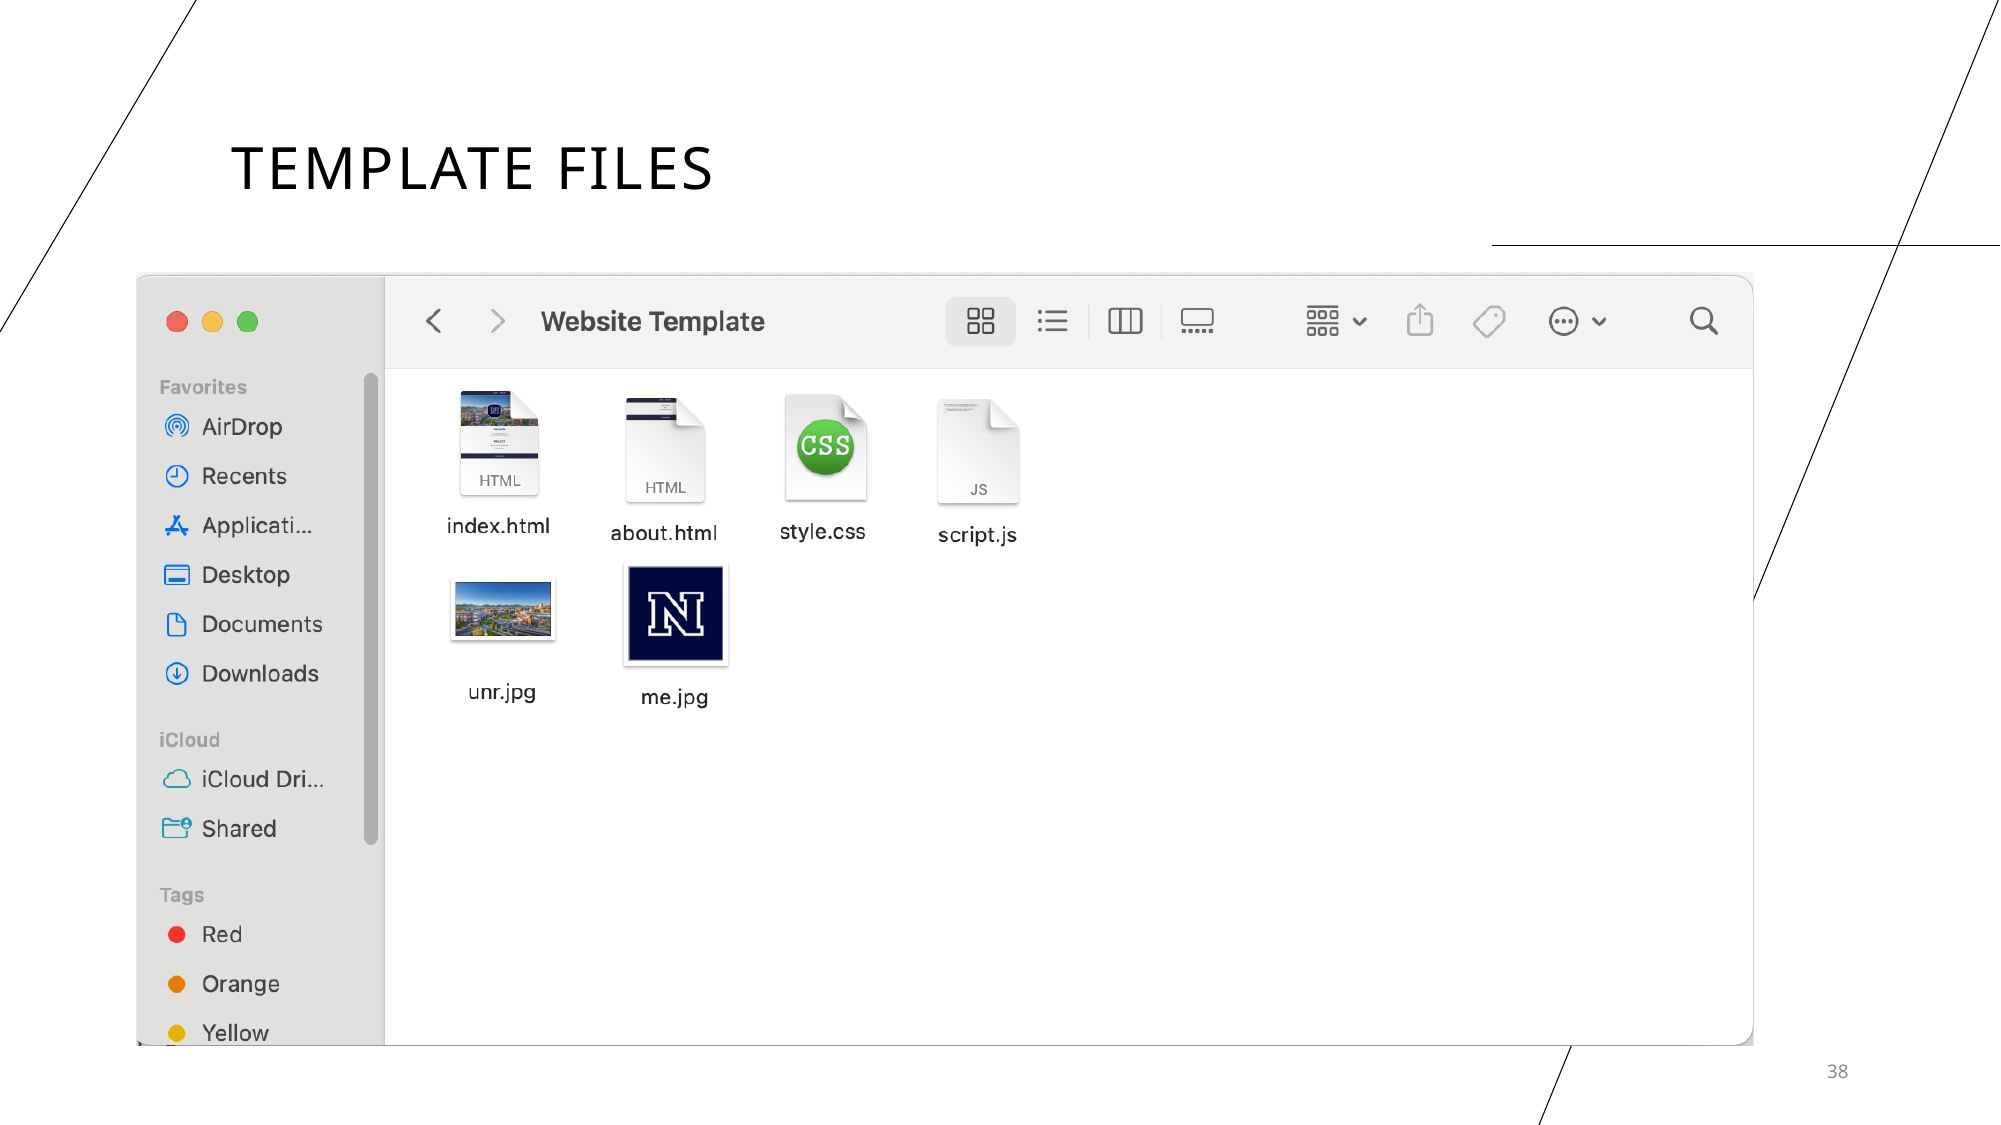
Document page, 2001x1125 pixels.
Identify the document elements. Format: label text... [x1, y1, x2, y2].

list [136, 272, 1754, 1046]
slide_number 38 [1701, 1042, 1864, 1103]
title Template Files [216, 43, 1413, 210]
